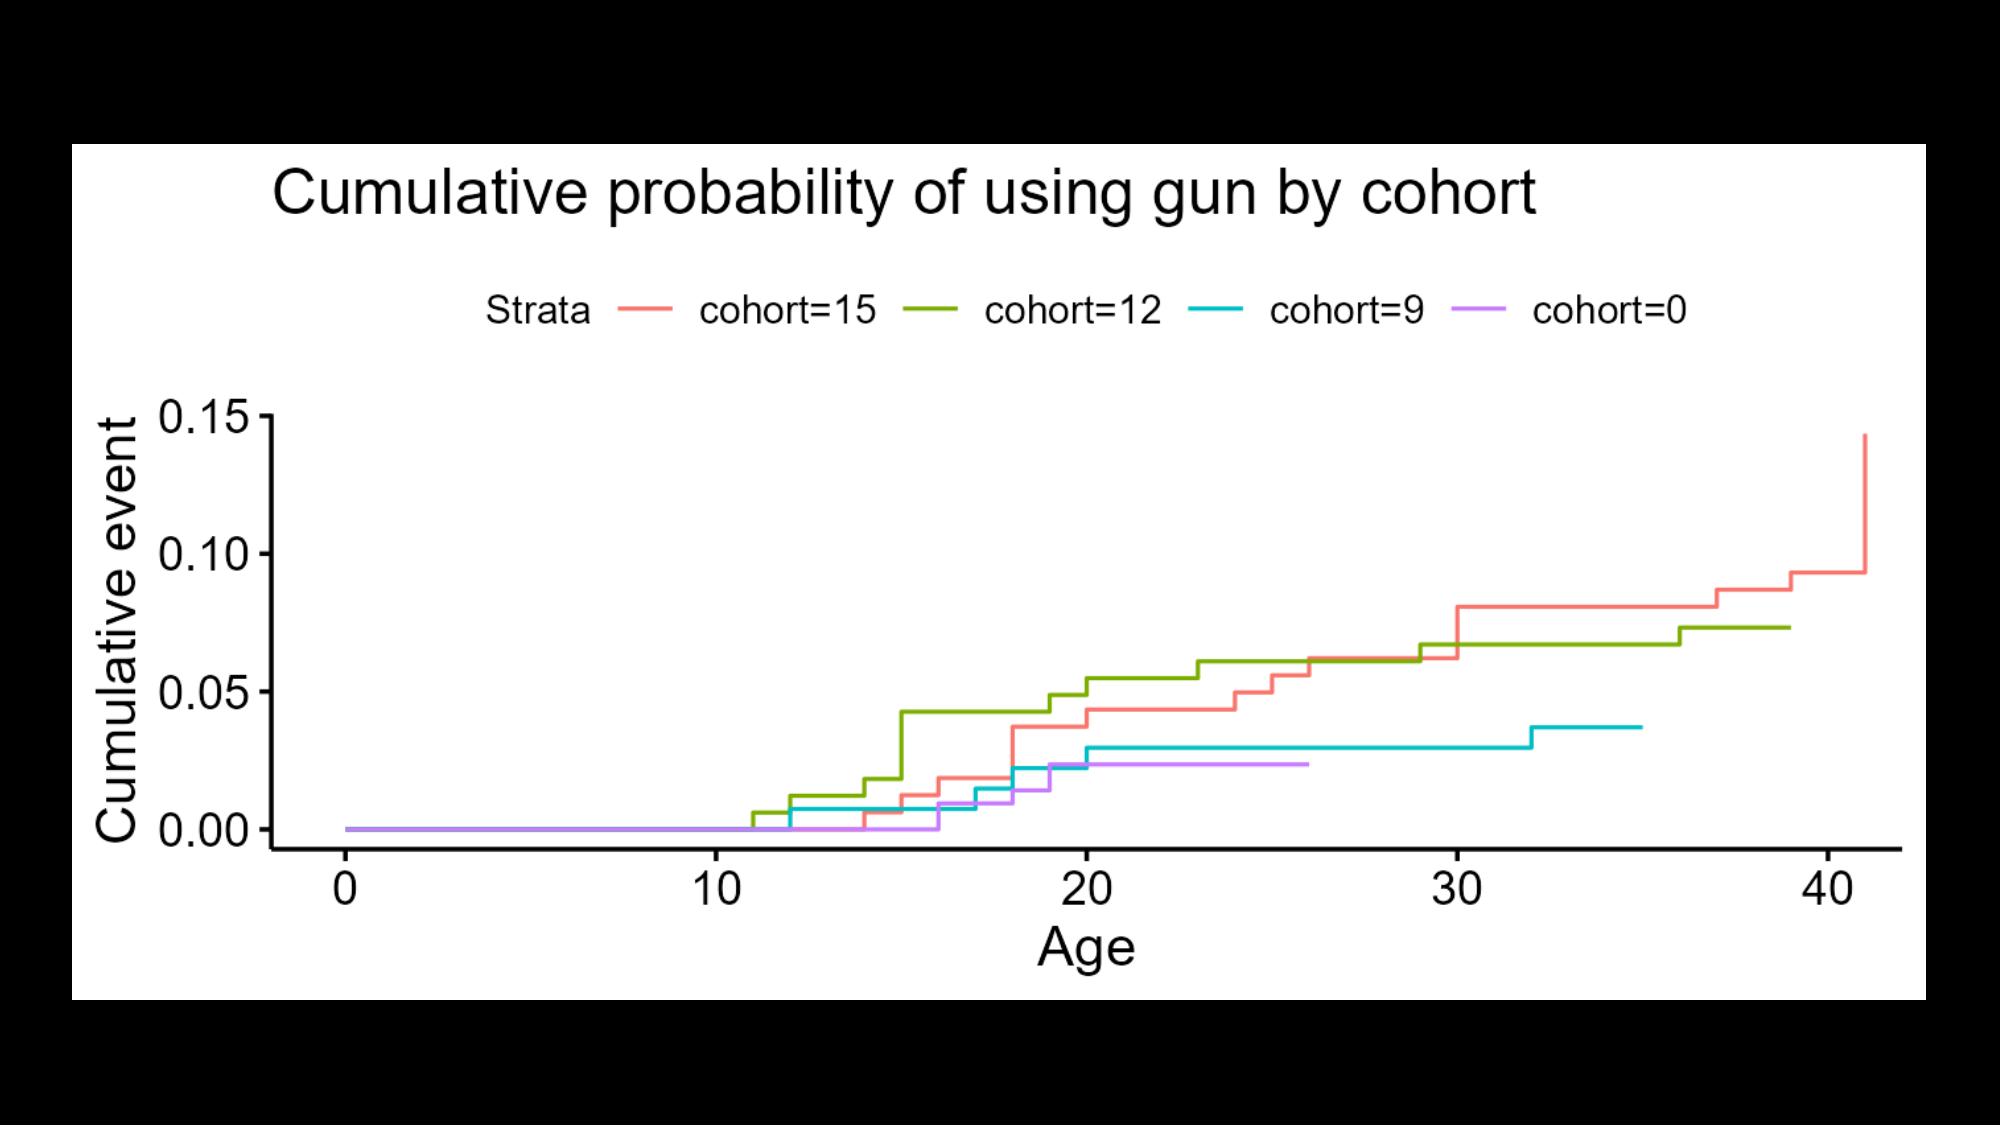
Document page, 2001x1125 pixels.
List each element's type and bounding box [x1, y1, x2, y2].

picture [72, 143, 1926, 1000]
